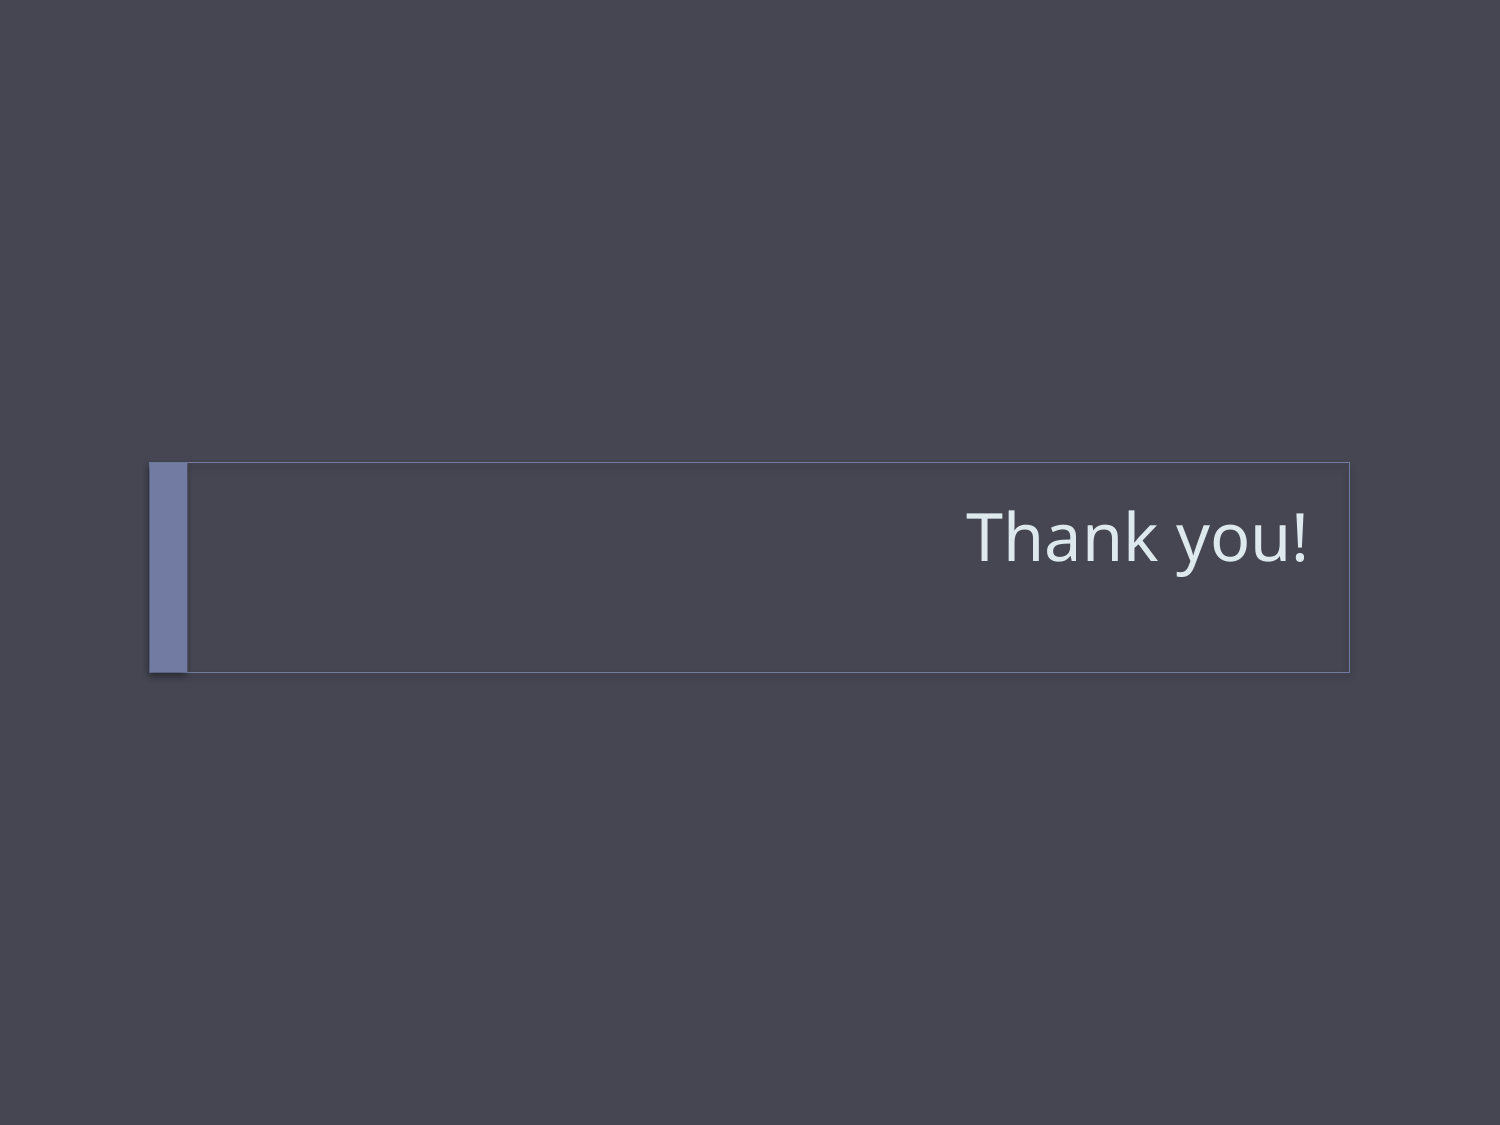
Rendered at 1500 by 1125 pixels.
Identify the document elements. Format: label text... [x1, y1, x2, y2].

title Thank you! [200, 487, 1325, 663]
